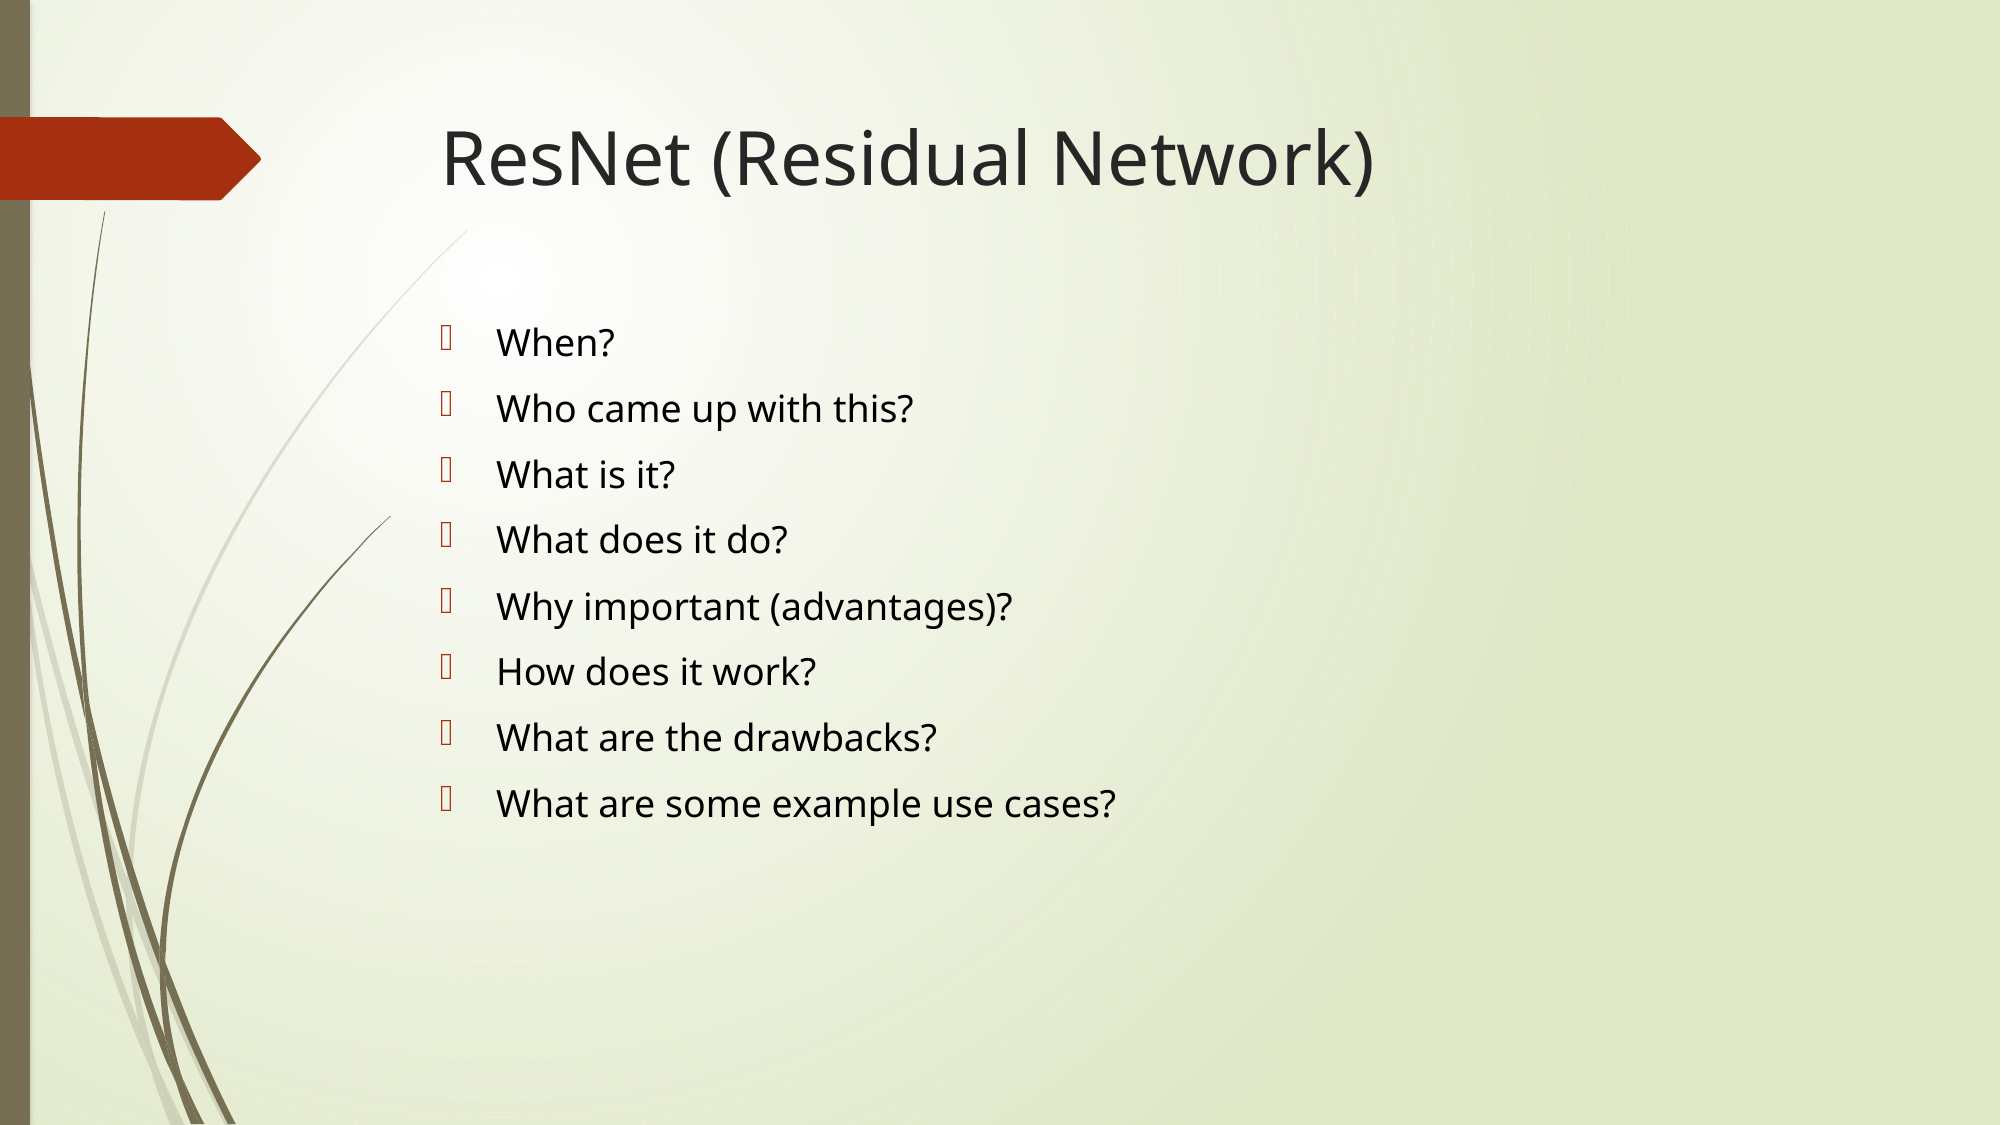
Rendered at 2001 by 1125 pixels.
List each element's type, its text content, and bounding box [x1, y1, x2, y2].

title ResNet (Residual Network) [425, 102, 1888, 245]
list When? Who came up with this? What is it? What does it do? Why important (advantages)? How does it work? What are the drawbacks? What are some example use cases? [424, 245, 1888, 919]
